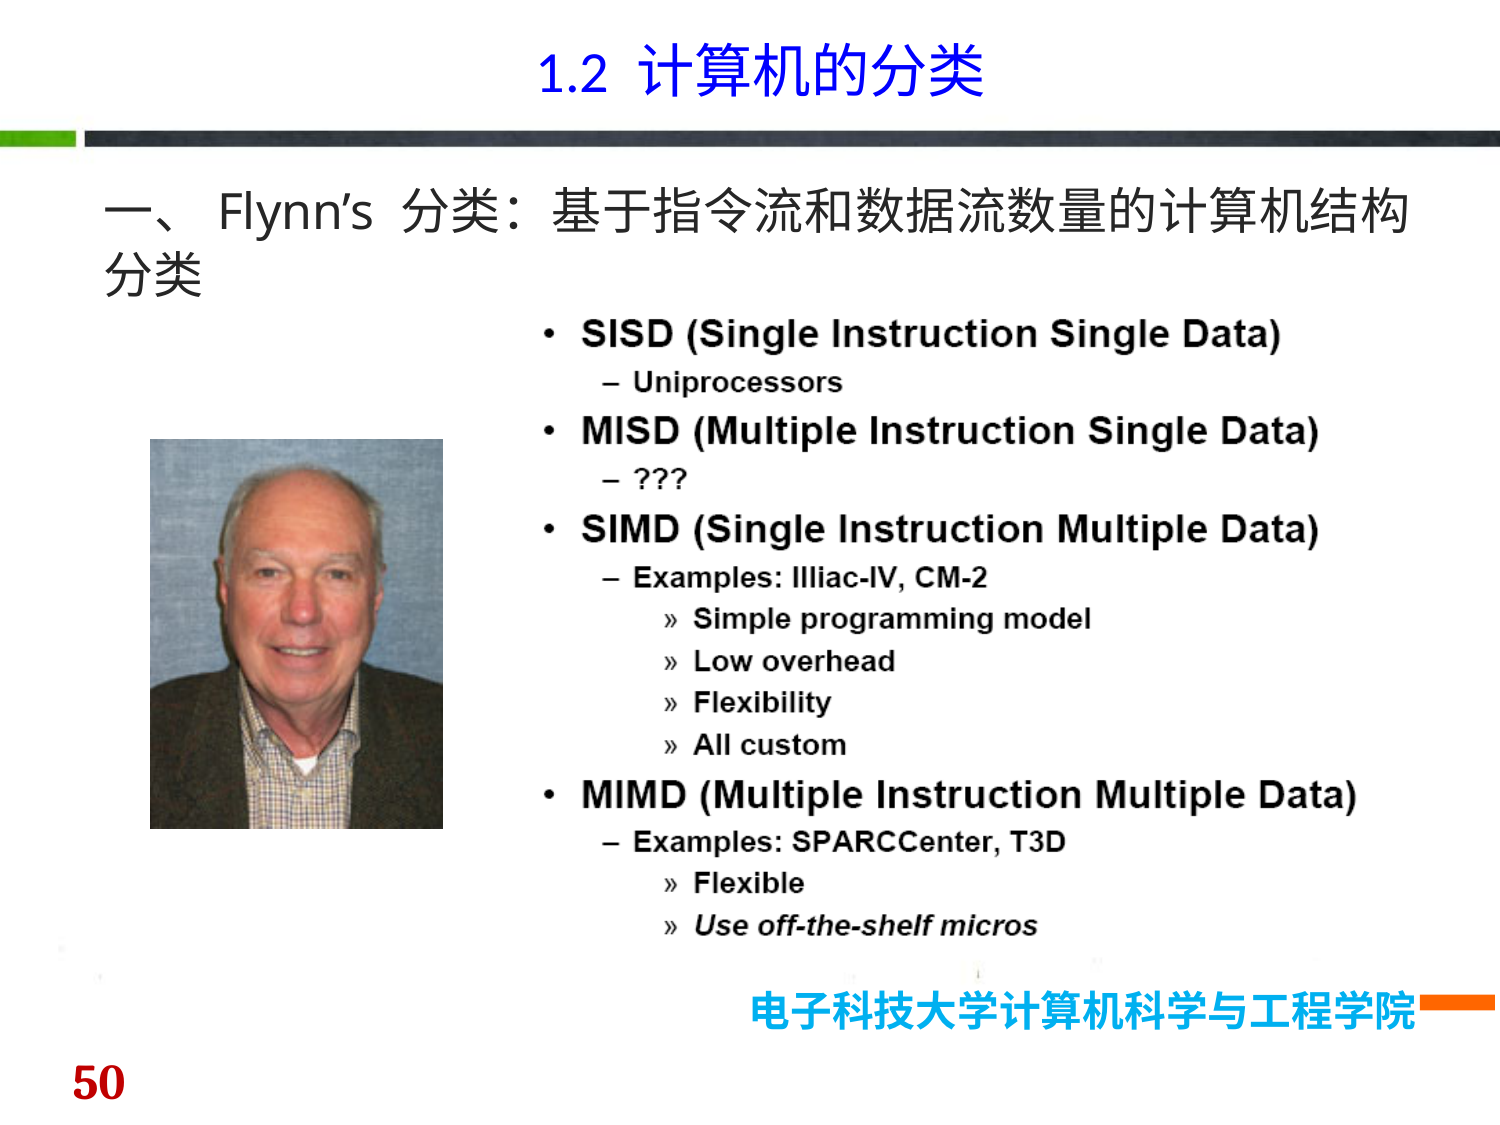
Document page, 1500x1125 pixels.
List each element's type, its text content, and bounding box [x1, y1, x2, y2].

title 1.2 计算机的分类 [71, 12, 1450, 125]
text_box 一、Flynn’s 分类：基于指令流和数据流数量的计算机结构分类 [89, 167, 1426, 312]
picture [0, 0, 1500, 1125]
